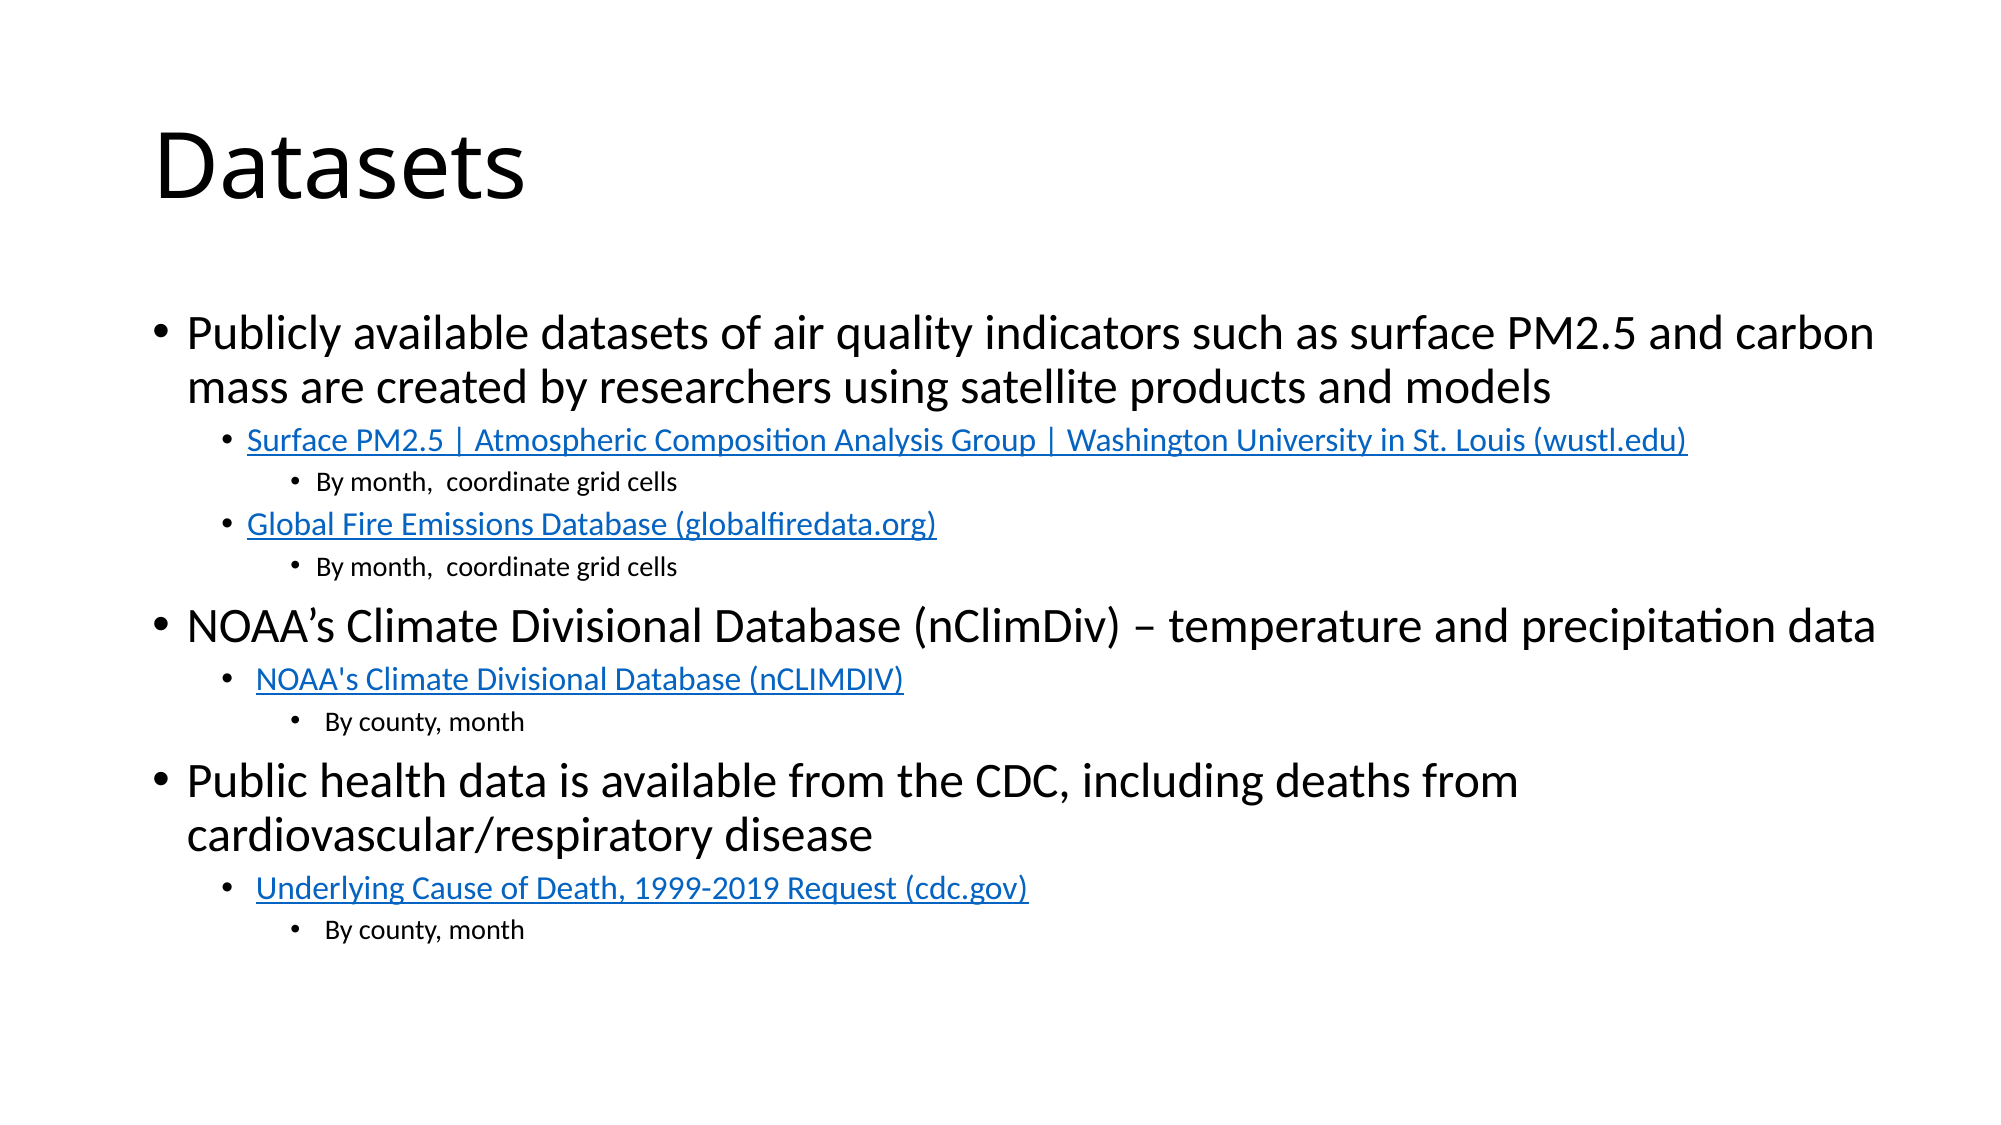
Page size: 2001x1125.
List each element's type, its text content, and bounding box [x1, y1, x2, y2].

title Datasets [137, 59, 1863, 278]
